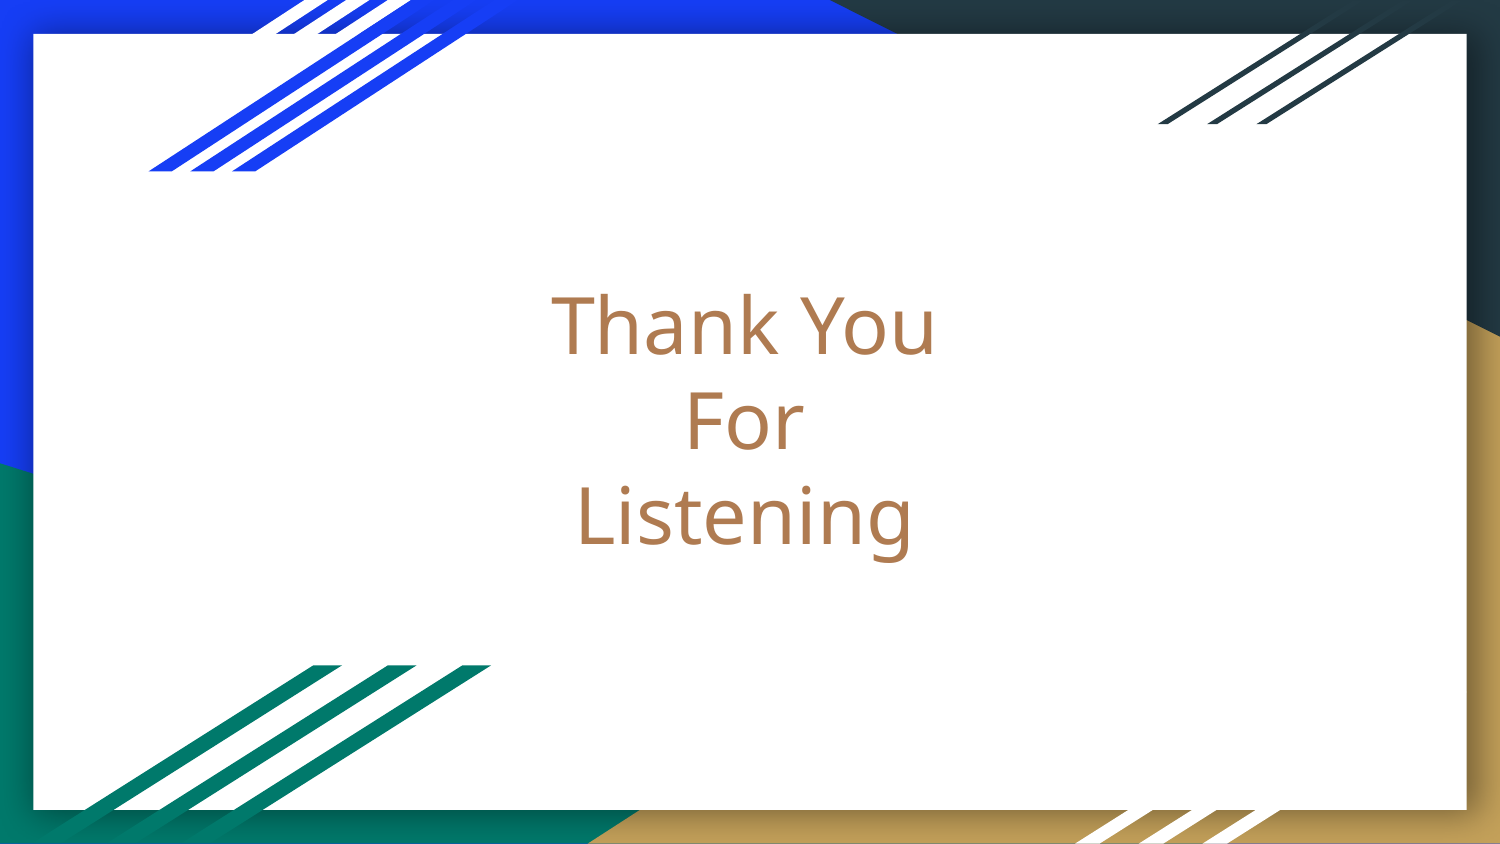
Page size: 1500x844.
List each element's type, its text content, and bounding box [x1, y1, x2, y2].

title Thank You For Listening [304, 298, 1185, 537]
